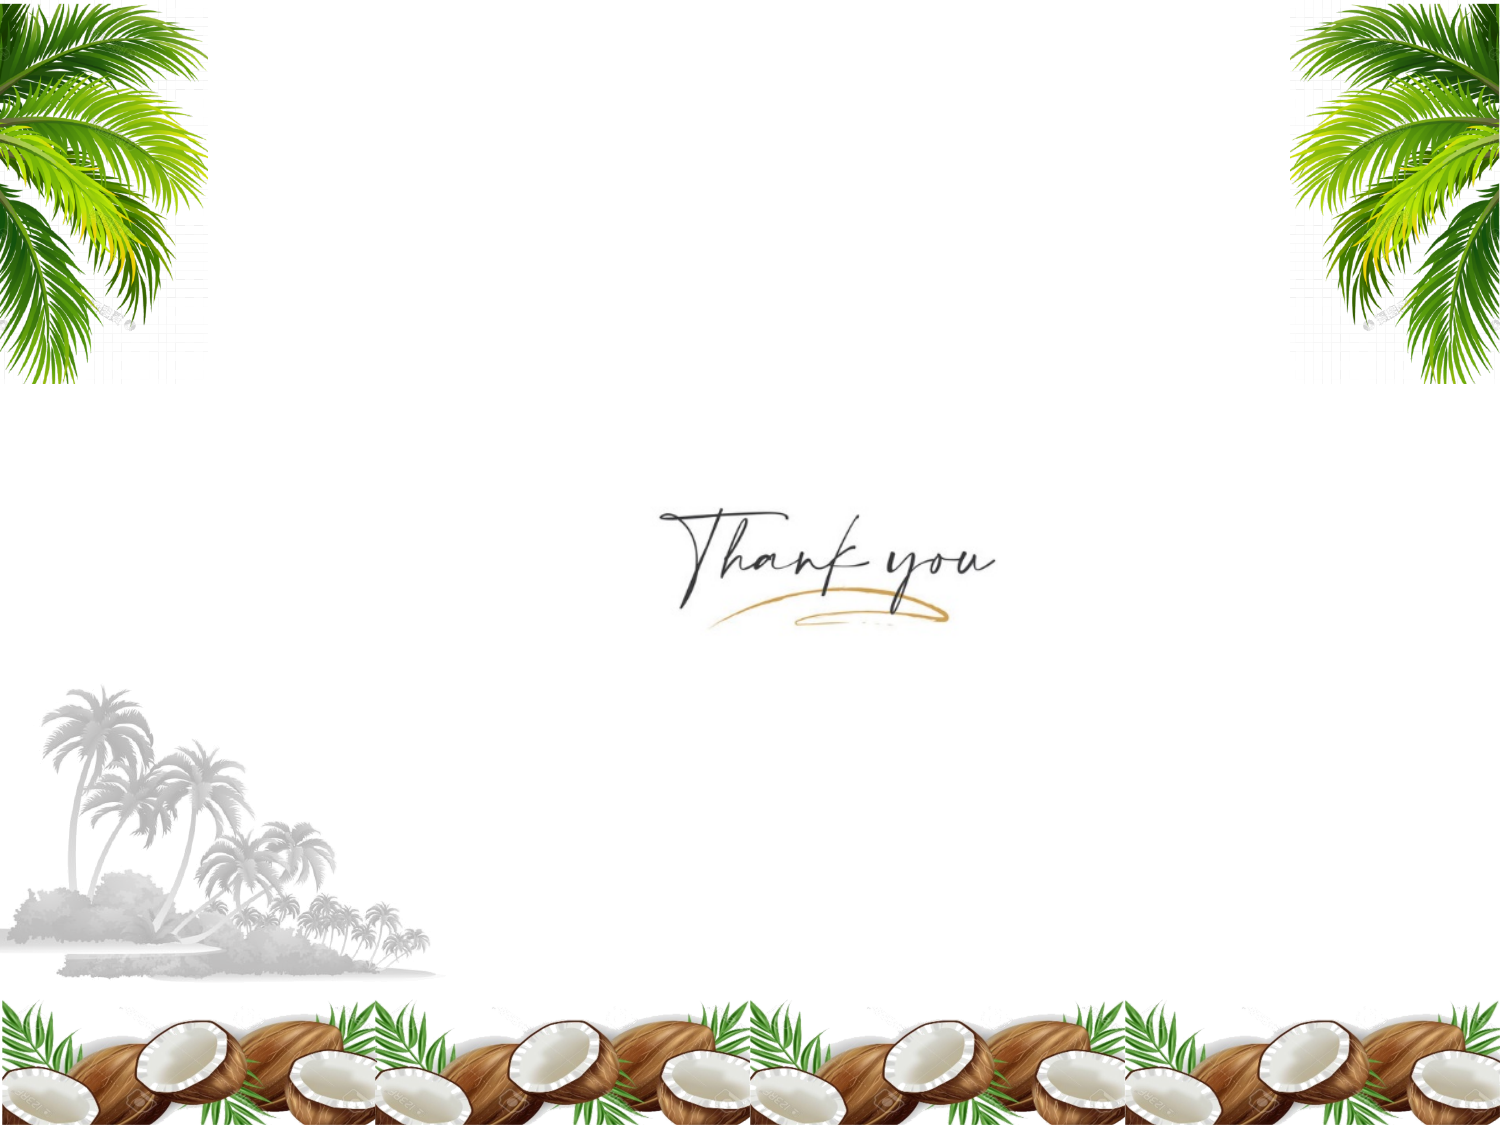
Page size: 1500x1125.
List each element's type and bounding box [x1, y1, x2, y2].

picture [562, 398, 1093, 725]
picture [0, 0, 208, 384]
text_box [2, 998, 1500, 1125]
picture [1289, 0, 1500, 384]
picture [0, 602, 449, 1068]
